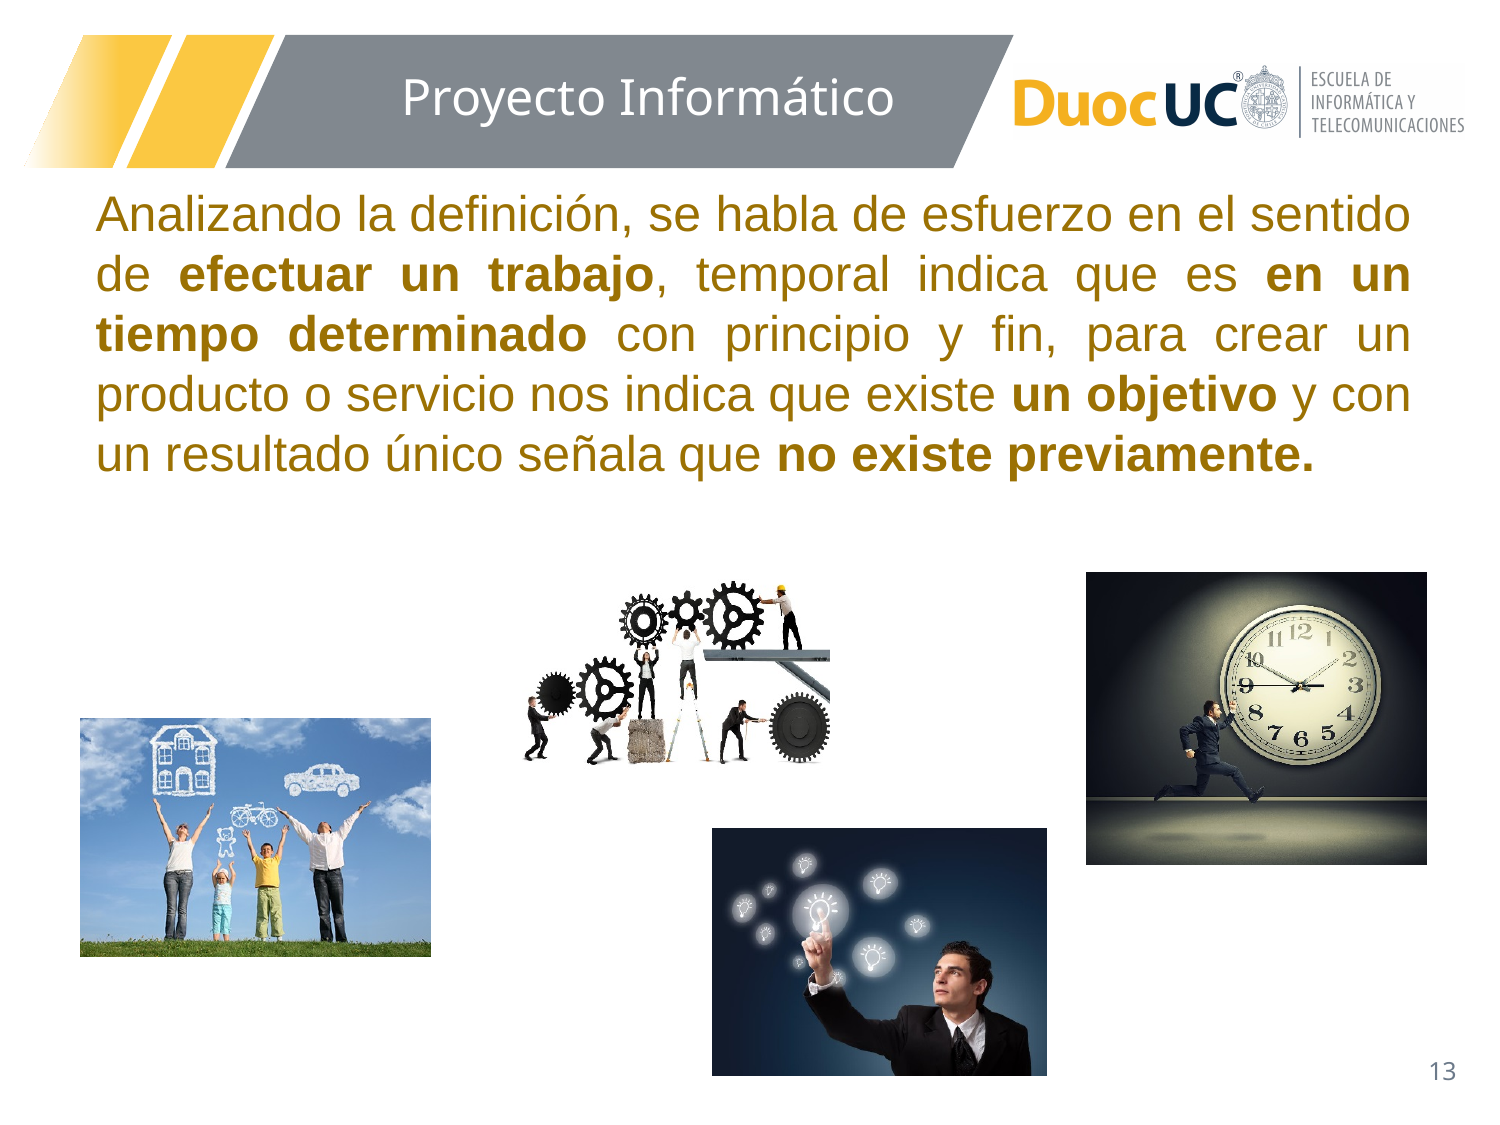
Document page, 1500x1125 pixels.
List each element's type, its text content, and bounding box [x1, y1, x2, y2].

picture [712, 828, 1047, 1077]
text_box Proyecto Informático [386, 58, 966, 134]
picture [80, 718, 431, 957]
picture [1085, 572, 1427, 866]
picture [1013, 63, 1465, 140]
picture [522, 572, 830, 774]
text_box Analizando la definición, se habla de esfuerzo en el sentido de efectuar un trabajo, temporal indica que es en un tiempo determinado con principio y fin, para crear un producto o servicio nos indica que existe un objetivo y con un resultado único señala que no existe previamente. [80, 174, 1427, 490]
